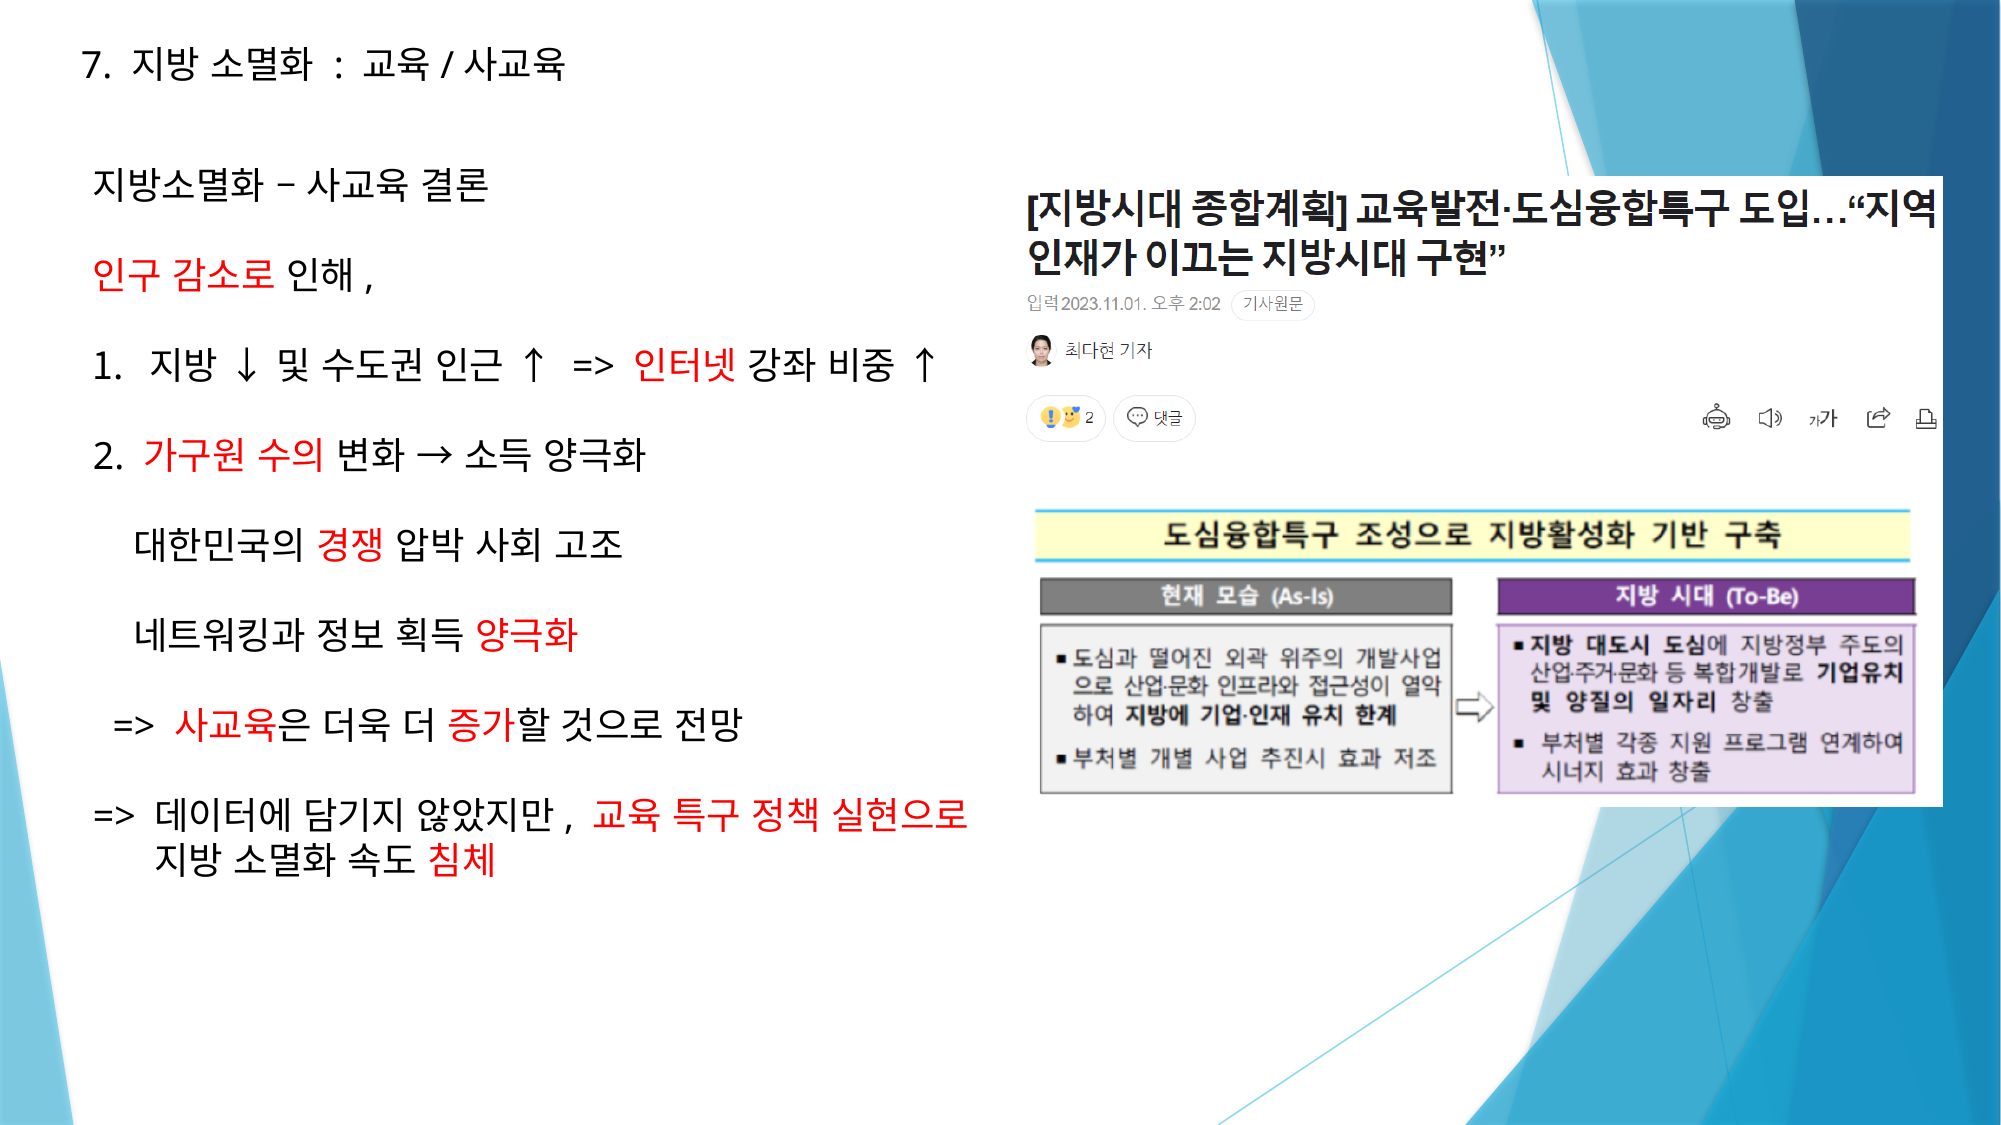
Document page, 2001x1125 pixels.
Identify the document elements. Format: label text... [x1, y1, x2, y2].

picture [1021, 176, 1944, 807]
text_box 7. 지방 소멸화 : 교육/사교육 [66, 33, 582, 94]
text_box 지방소멸화 – 사교육 결론 인구 감소로 인해, 지방 ↓ 및 수도권 인근 ↑ => 인터넷 강좌 비중 ↑ 2. 가구원 수의 변화 → 소득 양극화 대한민국의 경쟁 압박 사회 고조 네트워킹과 정보 획득 양극화 => 사교육은 더욱 더 증가할 것으로 전망 => 데이터에 담기지 않았지만, 교육 특구 정책 실현으로 지방 소멸화 속도 침체 [78, 154, 995, 935]
